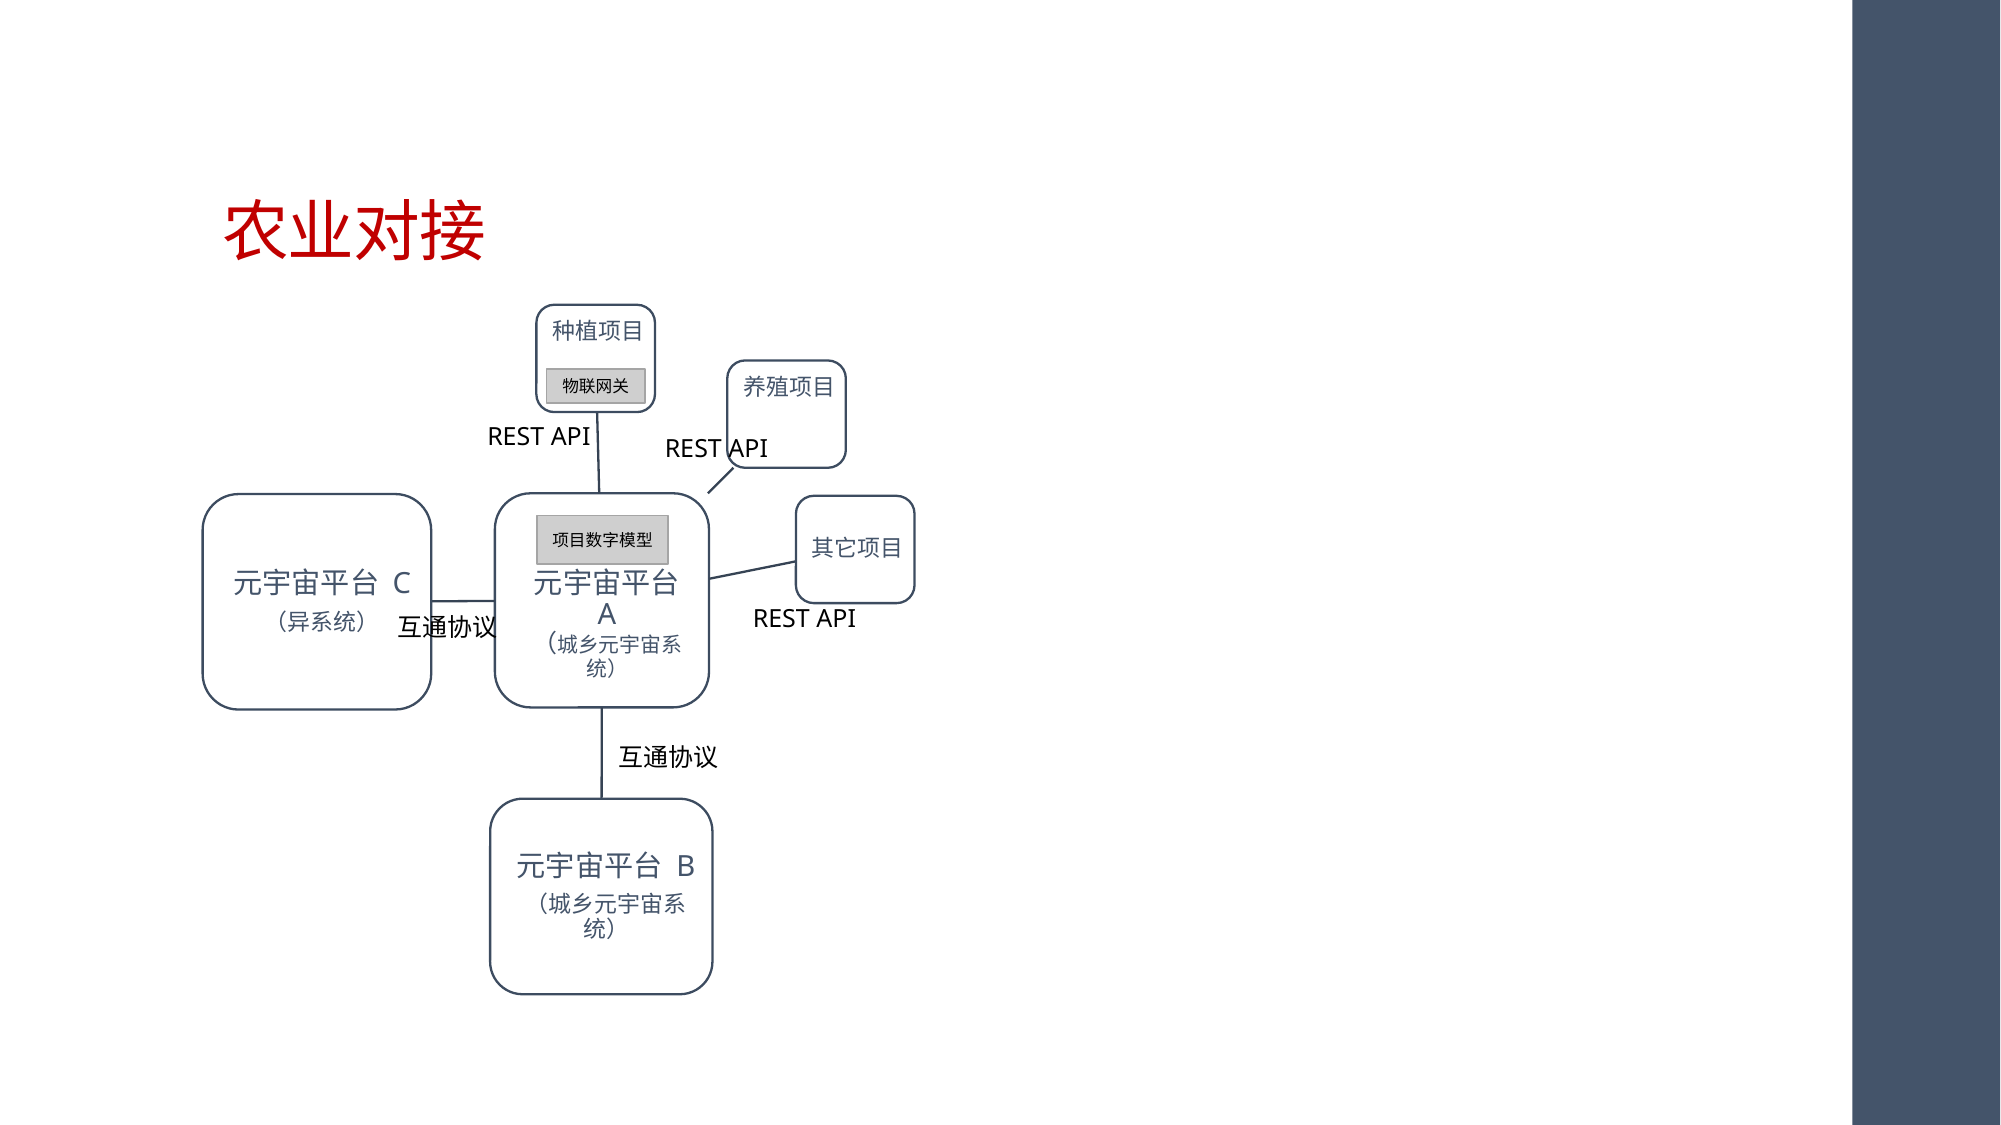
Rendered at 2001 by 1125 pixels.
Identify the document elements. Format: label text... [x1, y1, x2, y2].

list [206, 299, 943, 1015]
title 农业对接 [206, 43, 1797, 278]
